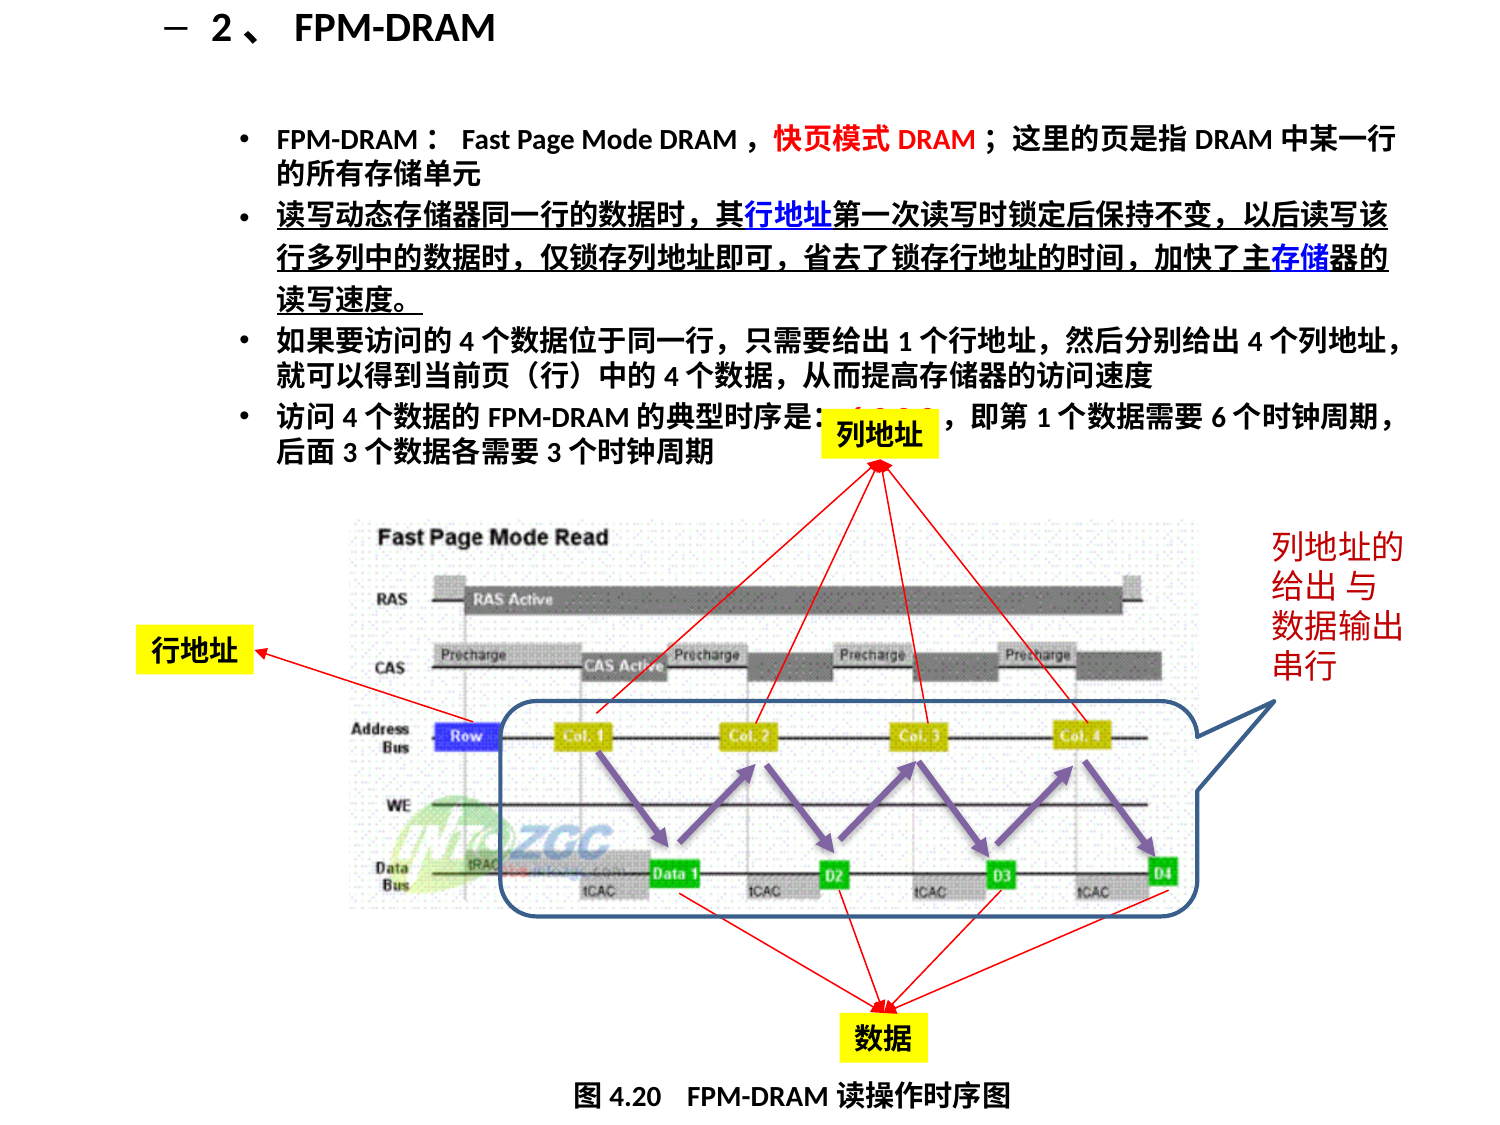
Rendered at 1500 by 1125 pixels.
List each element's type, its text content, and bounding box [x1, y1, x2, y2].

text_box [597, 751, 669, 848]
table_cell 12 [835, 767, 918, 856]
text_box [1084, 760, 1156, 858]
list 2、FPM-DRAM FPM-DRAM：Fast Page Mode DRAM，快页模式DRAM；这里的页是指DRAM中某一行的所有存储单元 读写动态存储器同一行的数据时，其行地址第一次读写时锁定后保持不变，以后读写该行多列中的数据时，仅锁存列地址即可，省去了锁存行地址的时间，加快了主存储器的读写速度。 如果要访问的4个数据位于同一行，只需要给出1个行地址，然后分别给出4个列地址，就可以得到当前页（行）中的4个数据，从而提高存储器的访问速度 访问4个数据的FPM-DRAM的典型时序是：6-3-3-3，即第1个数据需要6个时钟周期，后面3个数据各需要3个时钟周期 [74, 0, 1425, 736]
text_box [918, 761, 990, 858]
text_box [678, 763, 756, 843]
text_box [766, 764, 835, 854]
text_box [135, 408, 1200, 1122]
table_header 444 [594, 753, 1077, 864]
text_box [1204, 699, 1277, 787]
text_box 列地址的给出 与 数据输出 串行 [1257, 518, 1424, 693]
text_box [996, 765, 1074, 845]
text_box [839, 760, 917, 840]
